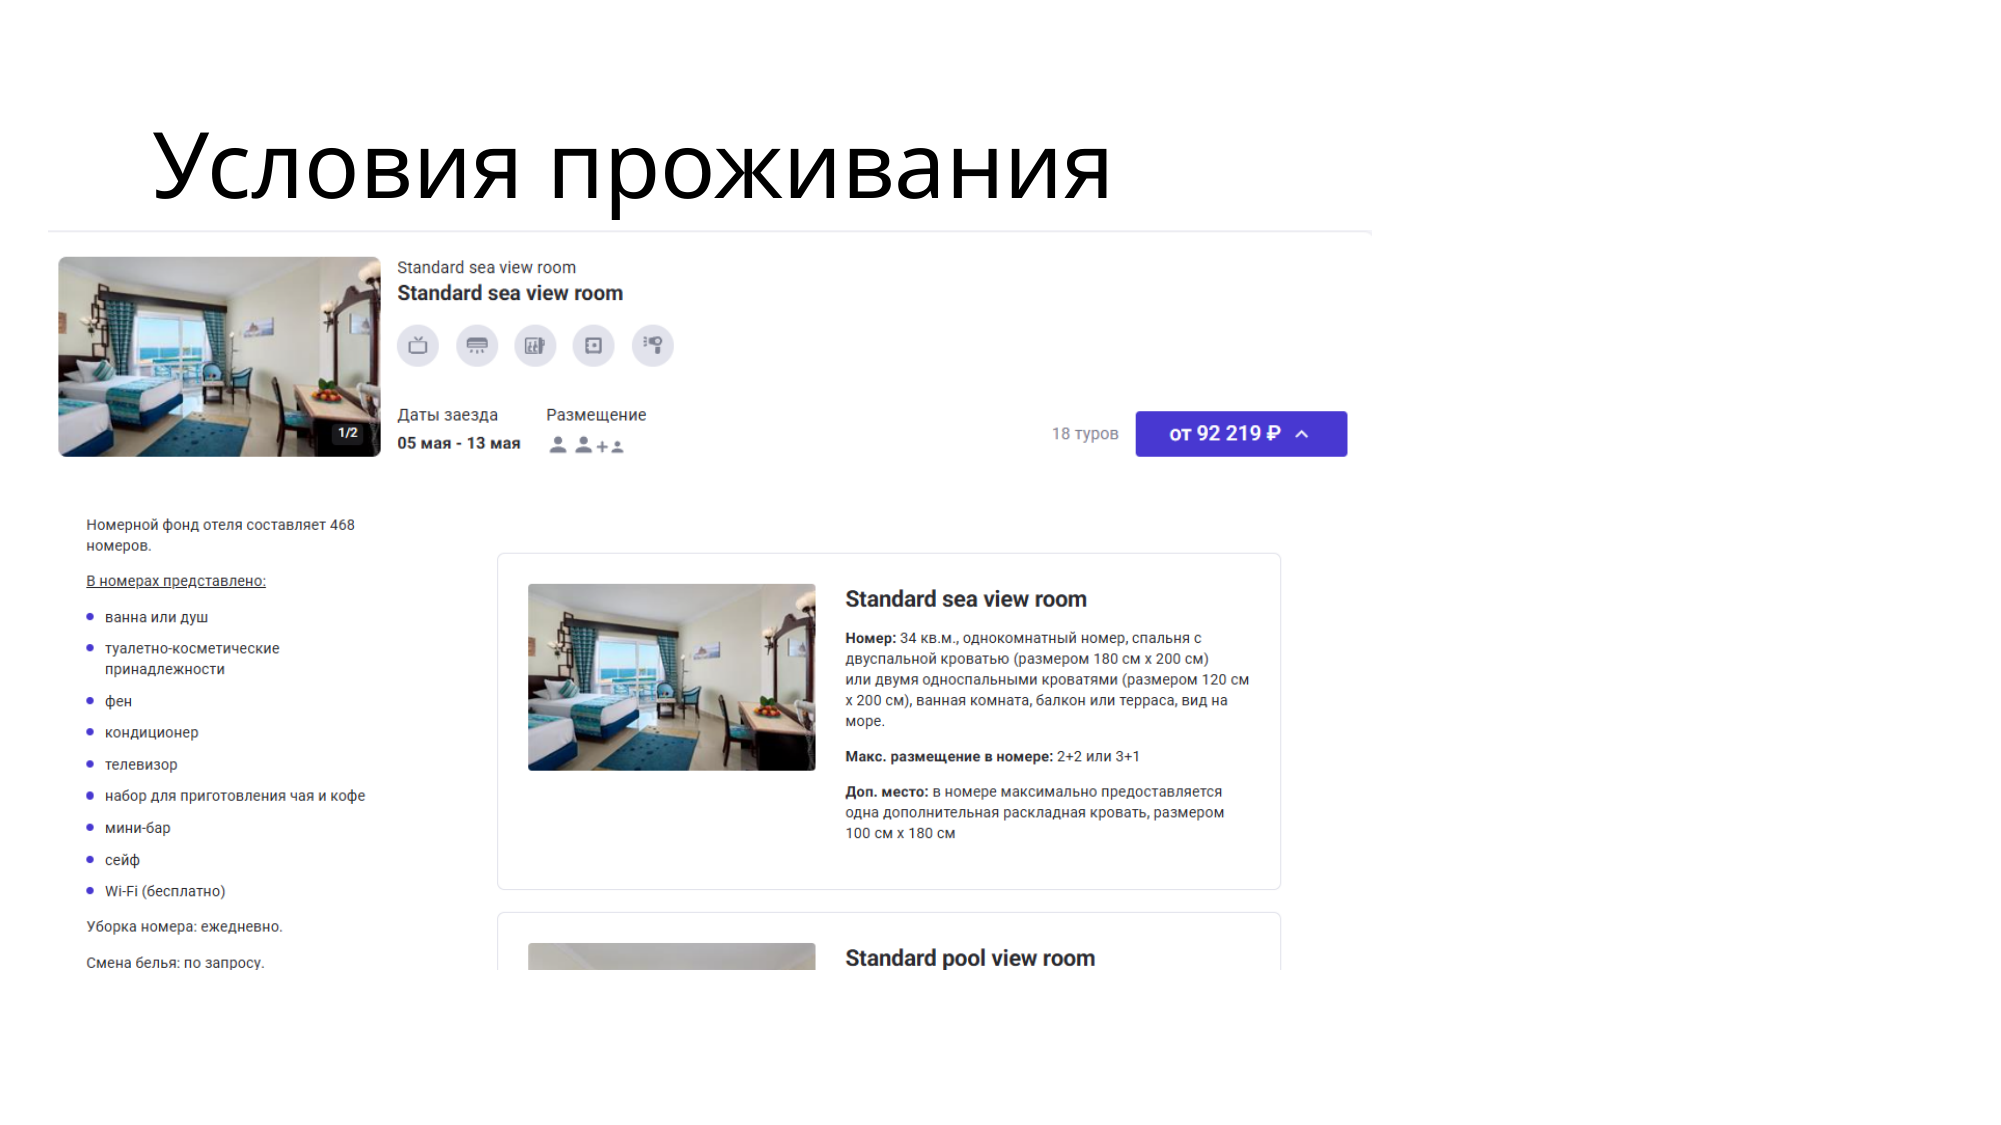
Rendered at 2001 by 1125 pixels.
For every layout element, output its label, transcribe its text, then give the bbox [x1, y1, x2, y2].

picture [48, 230, 1372, 970]
title Условия проживания [137, 59, 1863, 278]
